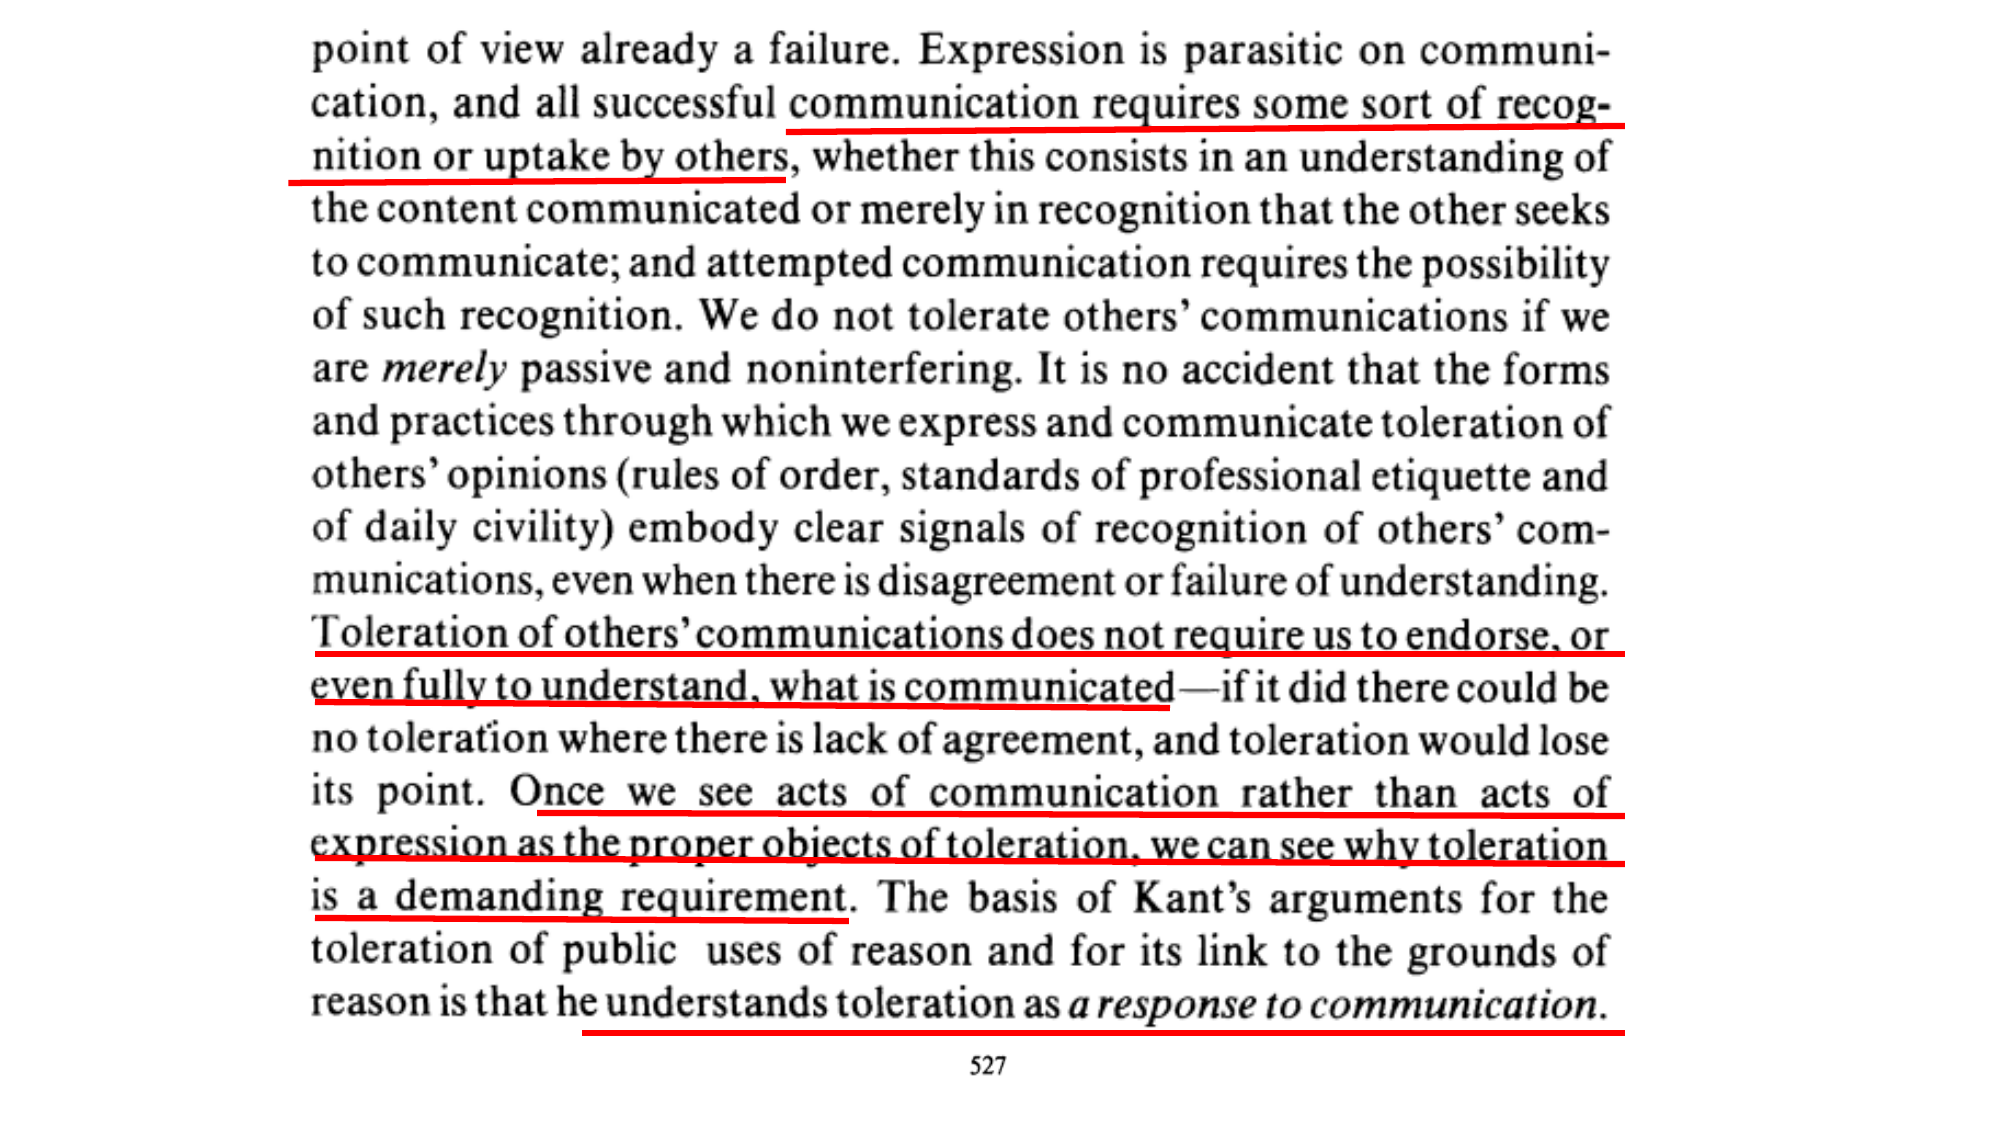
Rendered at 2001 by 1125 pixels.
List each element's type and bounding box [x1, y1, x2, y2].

picture [288, 27, 1625, 1034]
text_box [314, 917, 849, 921]
text_box [537, 812, 1625, 816]
text_box [314, 857, 1625, 864]
text_box [785, 125, 1625, 132]
text_box [288, 179, 786, 183]
text_box [314, 701, 1170, 708]
picture [956, 1034, 1026, 1088]
